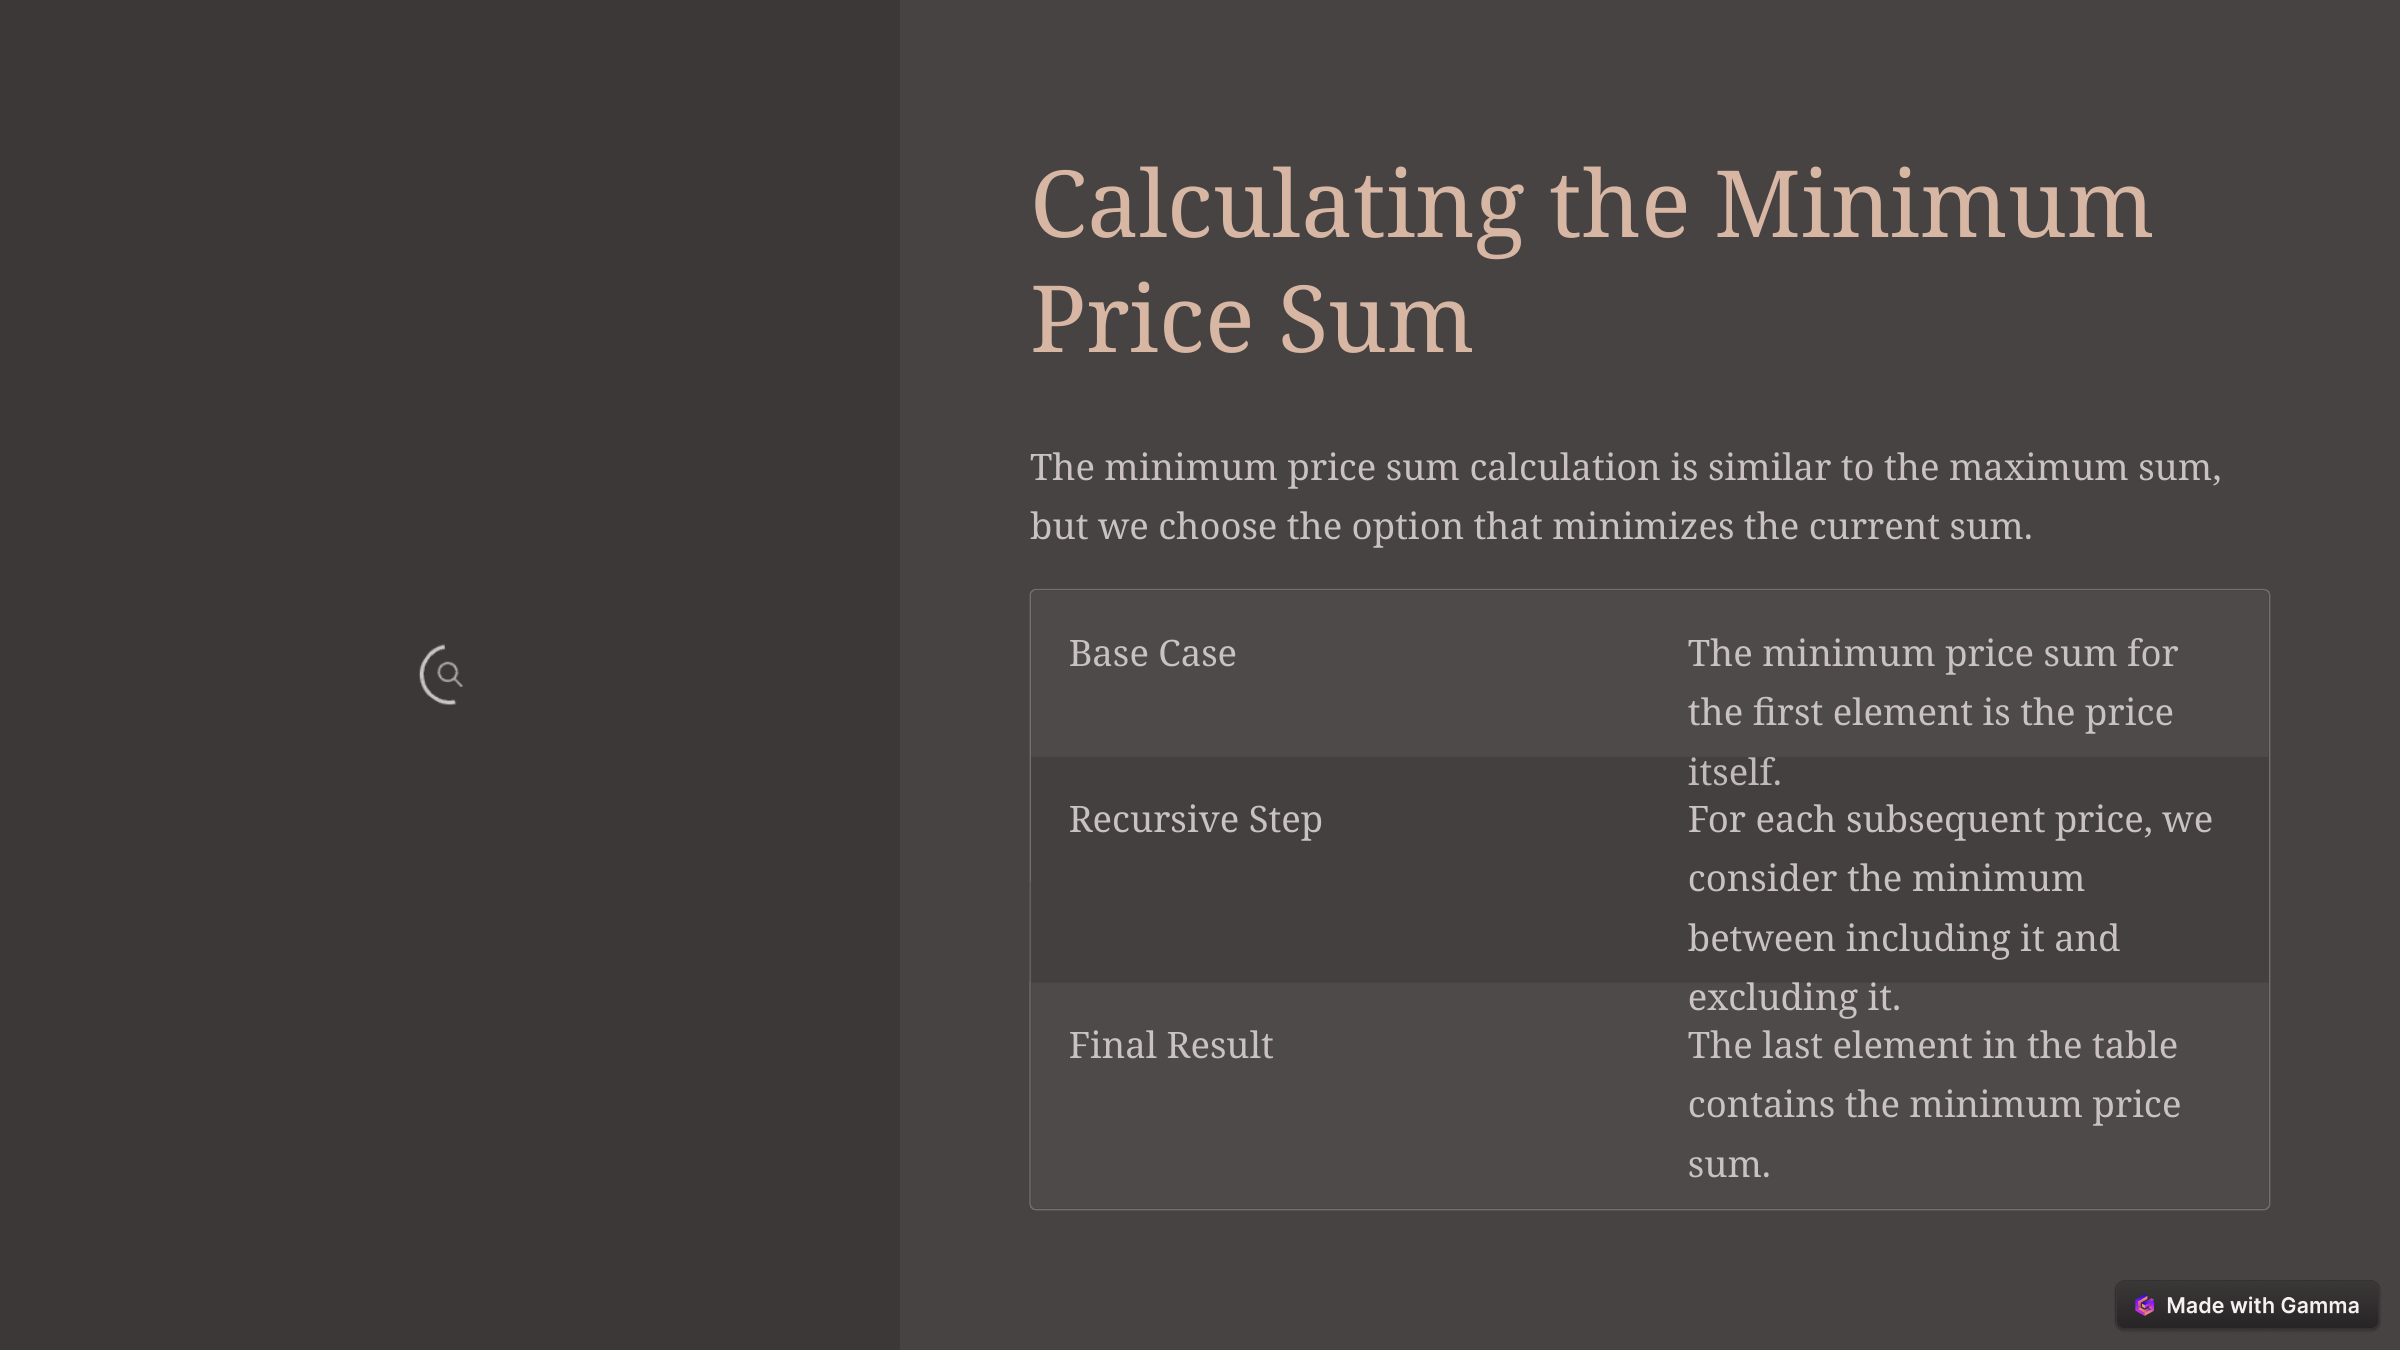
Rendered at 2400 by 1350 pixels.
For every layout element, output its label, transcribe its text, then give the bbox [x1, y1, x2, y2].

text_box Recursive Step [1068, 780, 1613, 841]
picture [0, 0, 900, 1350]
picture [2106, 1271, 2389, 1339]
text_box The last element in the table contains the minimum price sum. [1687, 1006, 2232, 1185]
text_box Base Case [1068, 614, 1613, 674]
text_box [1031, 756, 2269, 982]
text_box The minimum price sum calculation is similar to the maximum sum, but we choose the option that minimizes the current sum. [1030, 428, 2270, 548]
text_box Final Result [1068, 1006, 1613, 1066]
text_box [1031, 982, 2269, 1209]
text_box [1031, 590, 2269, 756]
text_box The minimum price sum for the first element is the price itself. [1687, 614, 2232, 734]
text_box For each subsequent price, we consider the minimum between including it and excluding it. [1687, 780, 2232, 960]
text_box Calculating the Minimum Price Sum [1030, 140, 2270, 373]
